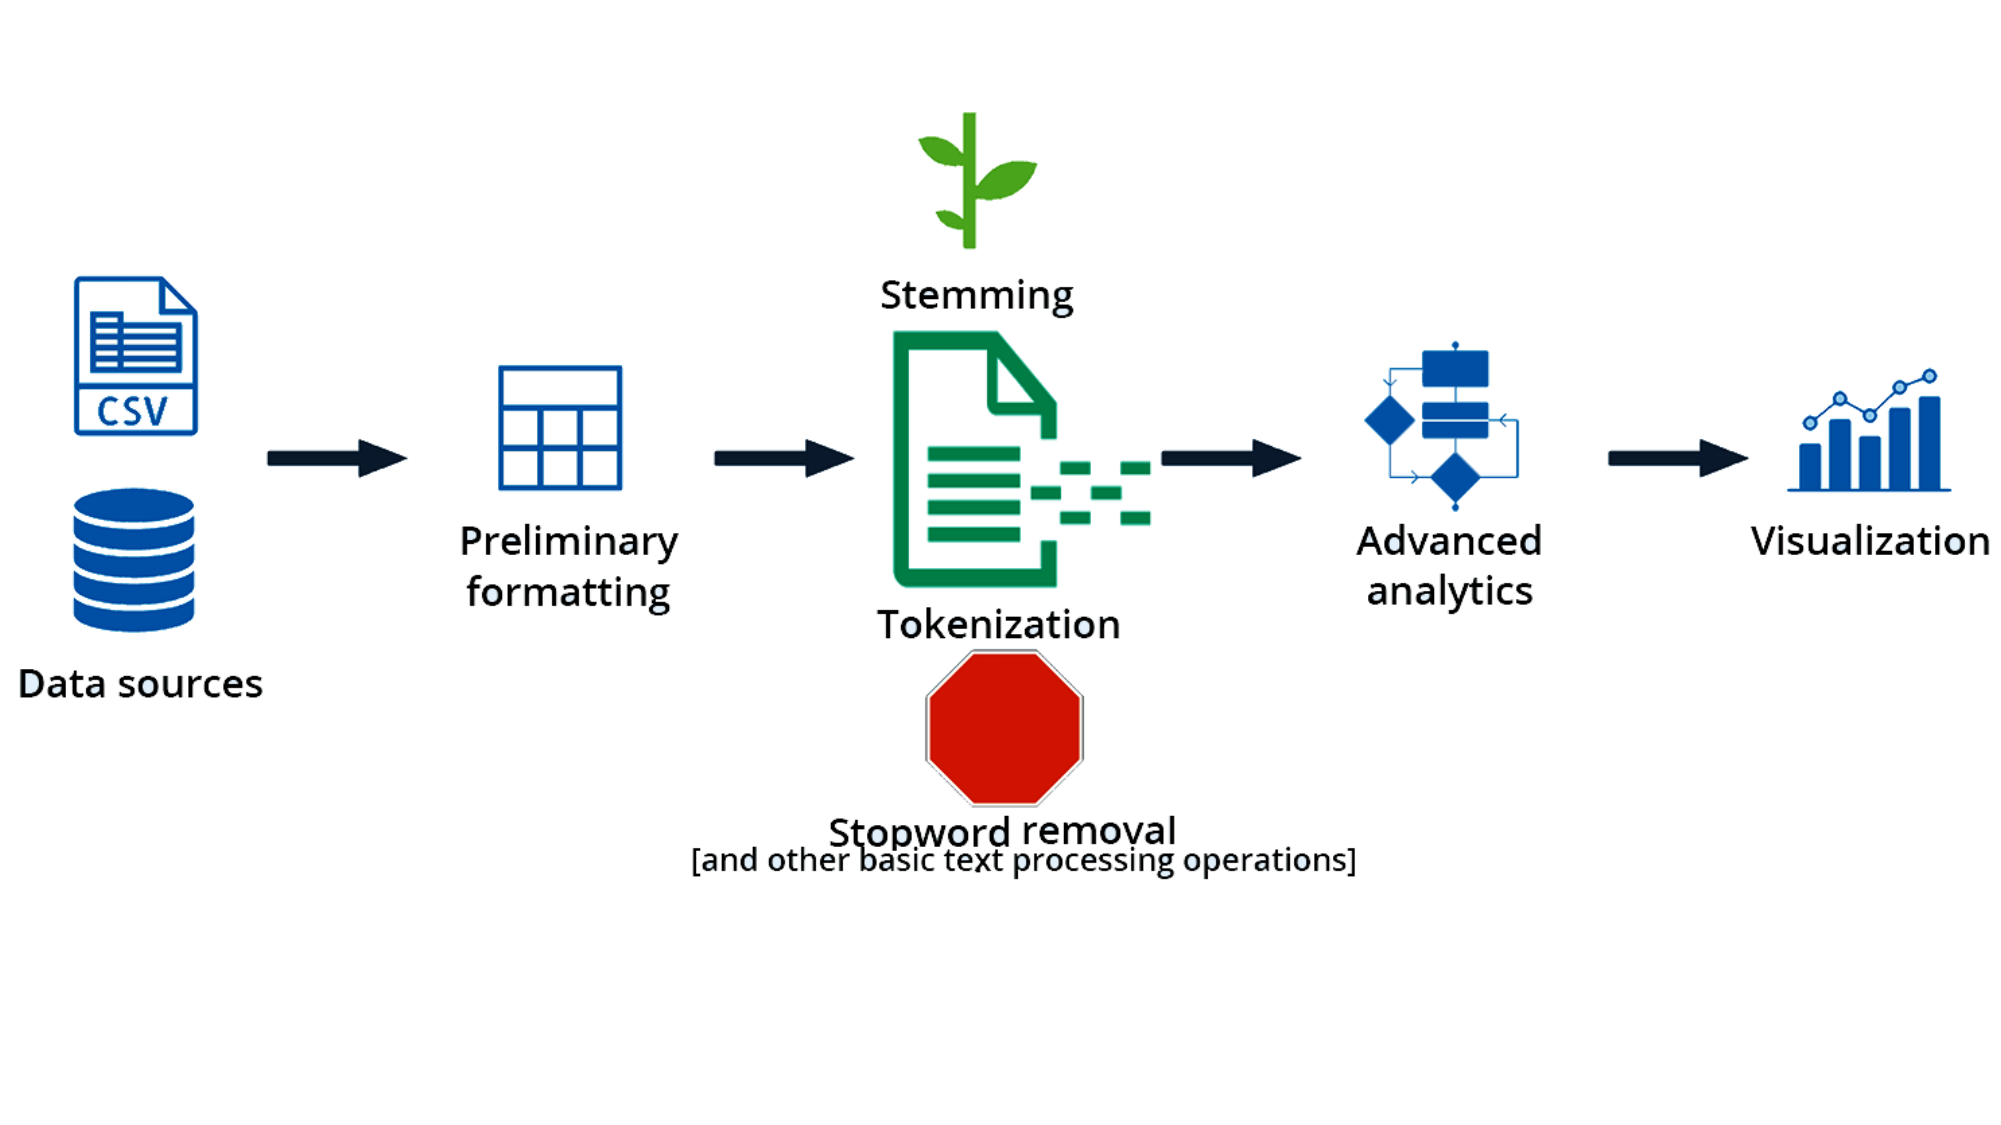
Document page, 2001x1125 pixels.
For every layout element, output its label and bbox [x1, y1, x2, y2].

picture [0, 111, 1996, 890]
